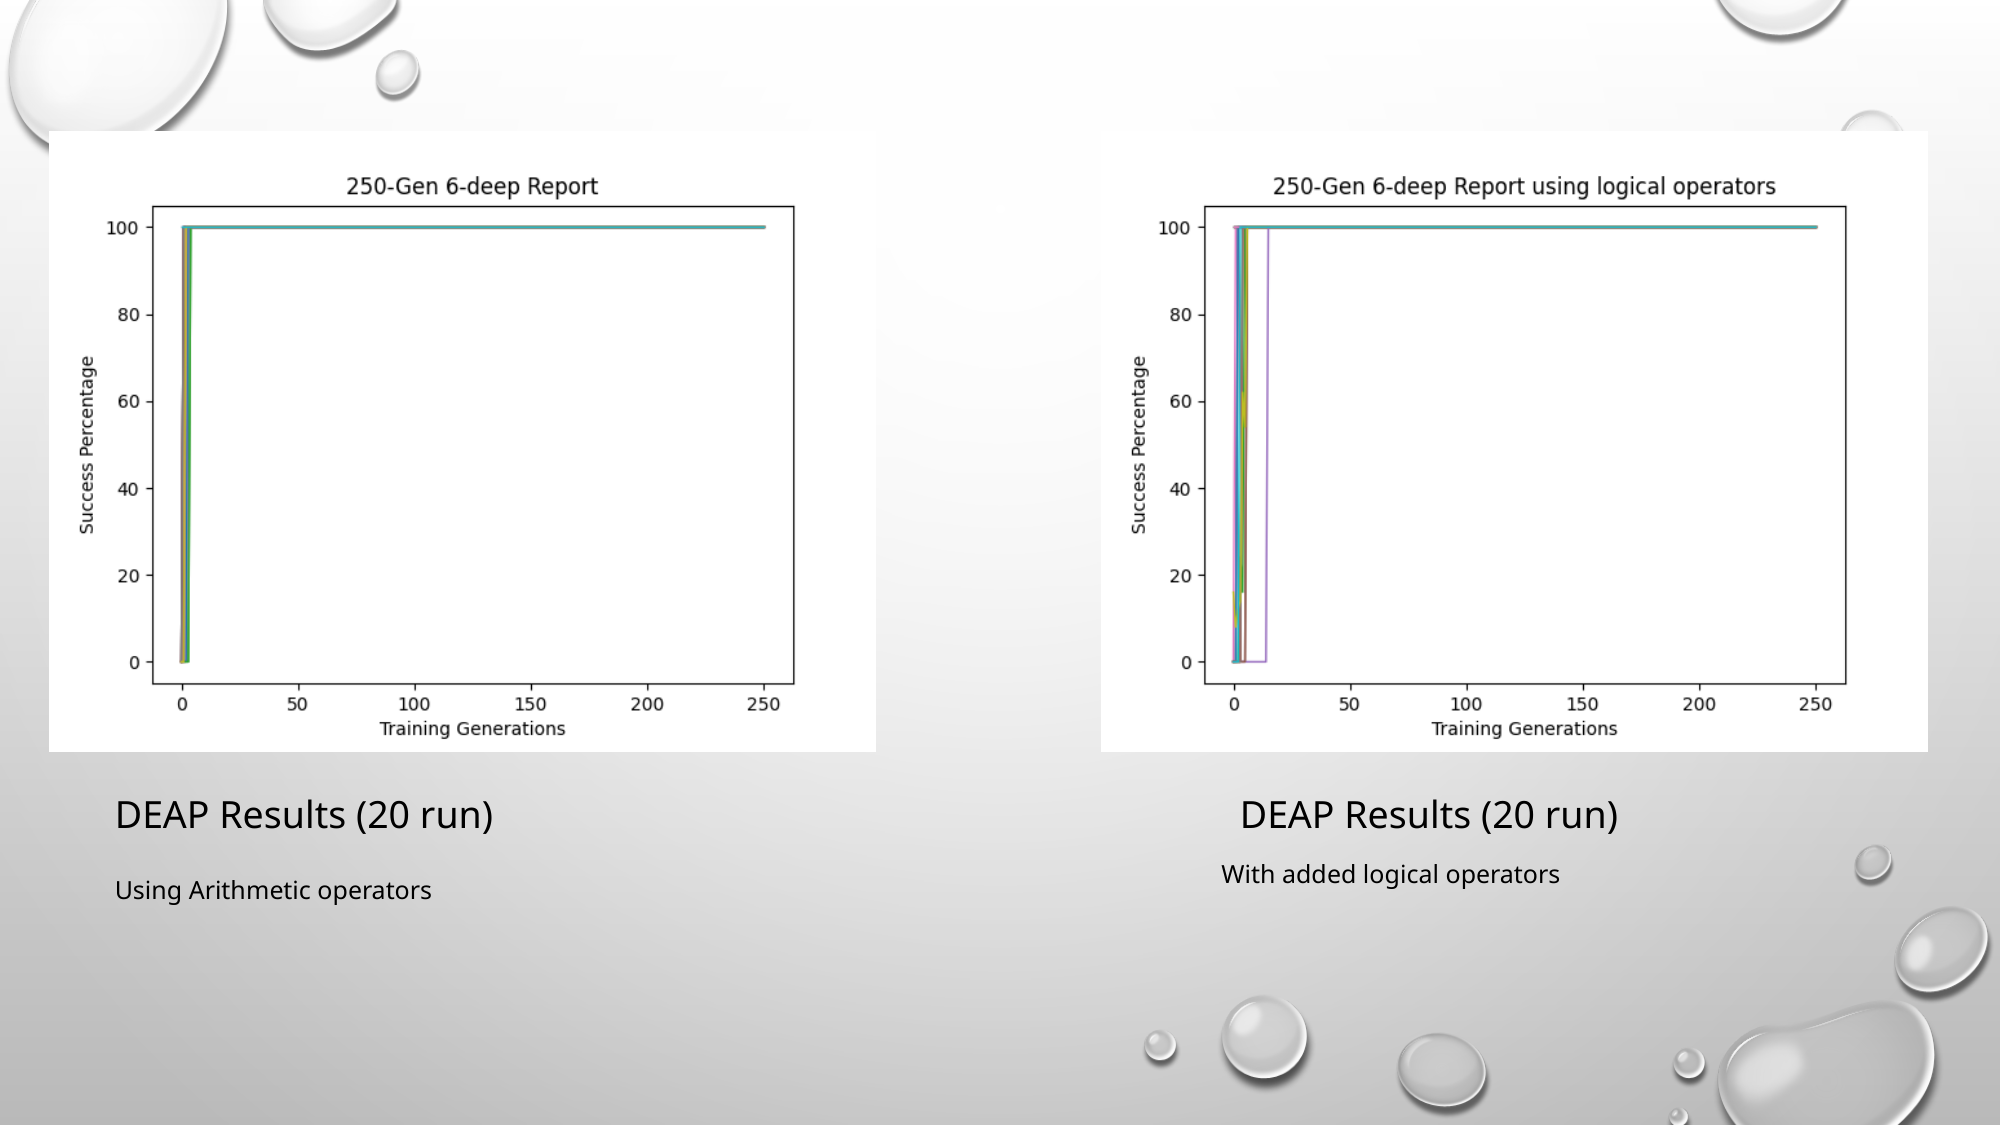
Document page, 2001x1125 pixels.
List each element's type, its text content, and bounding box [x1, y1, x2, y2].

picture [0, 0, 2000, 1125]
text_box DEAP Results (20 run) [100, 783, 737, 844]
text_box With added logical operators [1206, 851, 1576, 897]
text_box Using Arithmetic operators [100, 866, 772, 912]
text_box DEAP Results (20 run) [1224, 783, 1862, 844]
